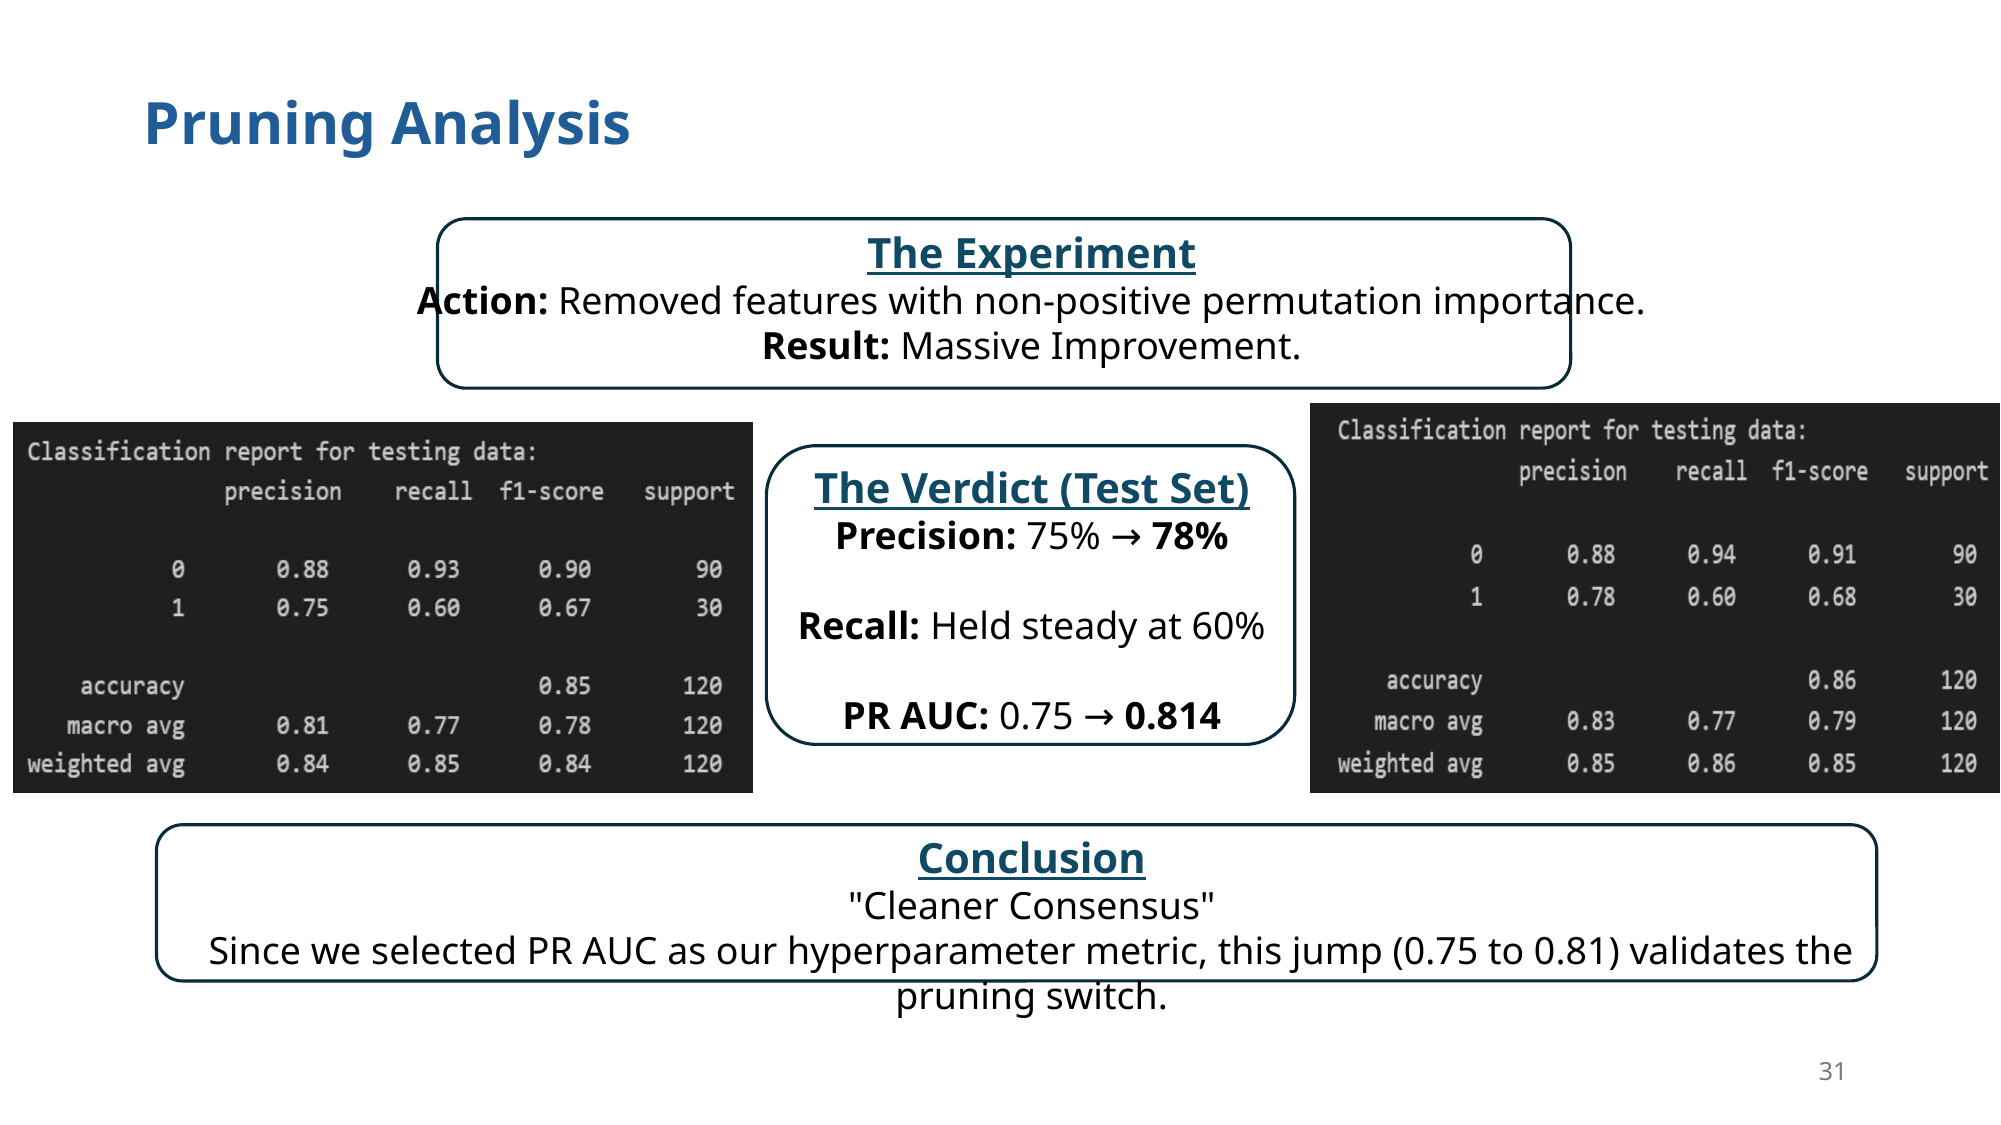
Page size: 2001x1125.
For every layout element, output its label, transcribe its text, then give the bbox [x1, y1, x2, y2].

picture [12, 422, 753, 794]
picture [1309, 403, 2000, 794]
text_box Pruning Analysis The Experiment Action: Removed features with non-positive permutation importance. Result: Massive Improvement. The Verdict (Test Set) Precision: 75% → 78% Recall: Held steady at 60% PR AUC: 0.75 → 0.814 Conclusion "Cleaner Consensus" Since we selected PR AUC as our hyperparameter metric, this jump (0.75 to 0.81) validates the pruning switch. [128, 79, 1935, 1115]
slide_number 31 [1412, 1042, 1863, 1103]
